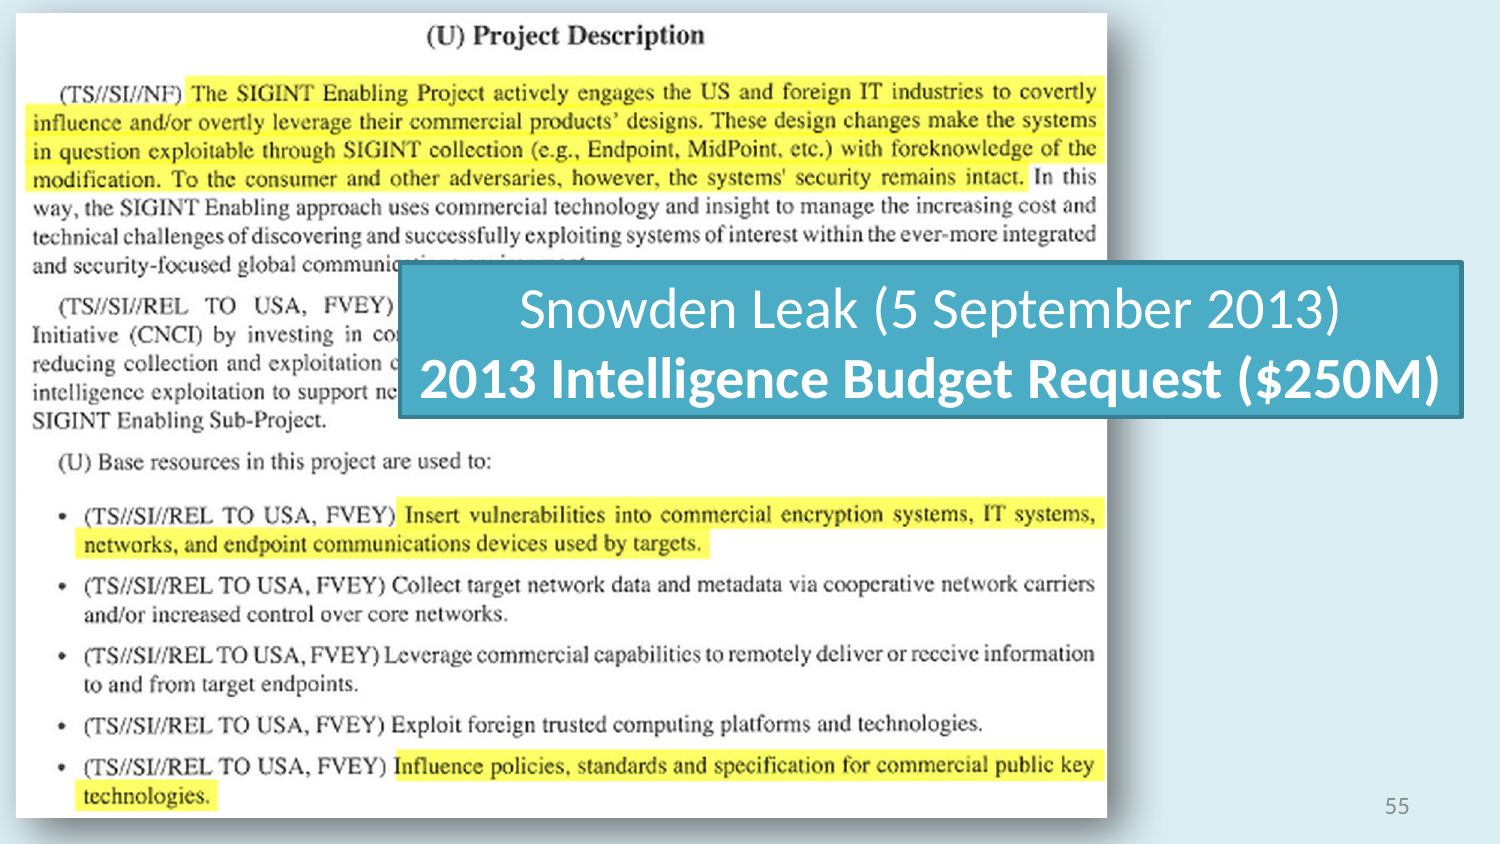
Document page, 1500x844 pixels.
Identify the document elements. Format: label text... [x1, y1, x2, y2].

text_box Snowden Leak (5 September 2013) 2013 Intelligence Budget Request ($250M) [1112, 260, 1464, 419]
picture [15, 13, 1108, 818]
slide_number 54 [1153, 782, 1425, 827]
